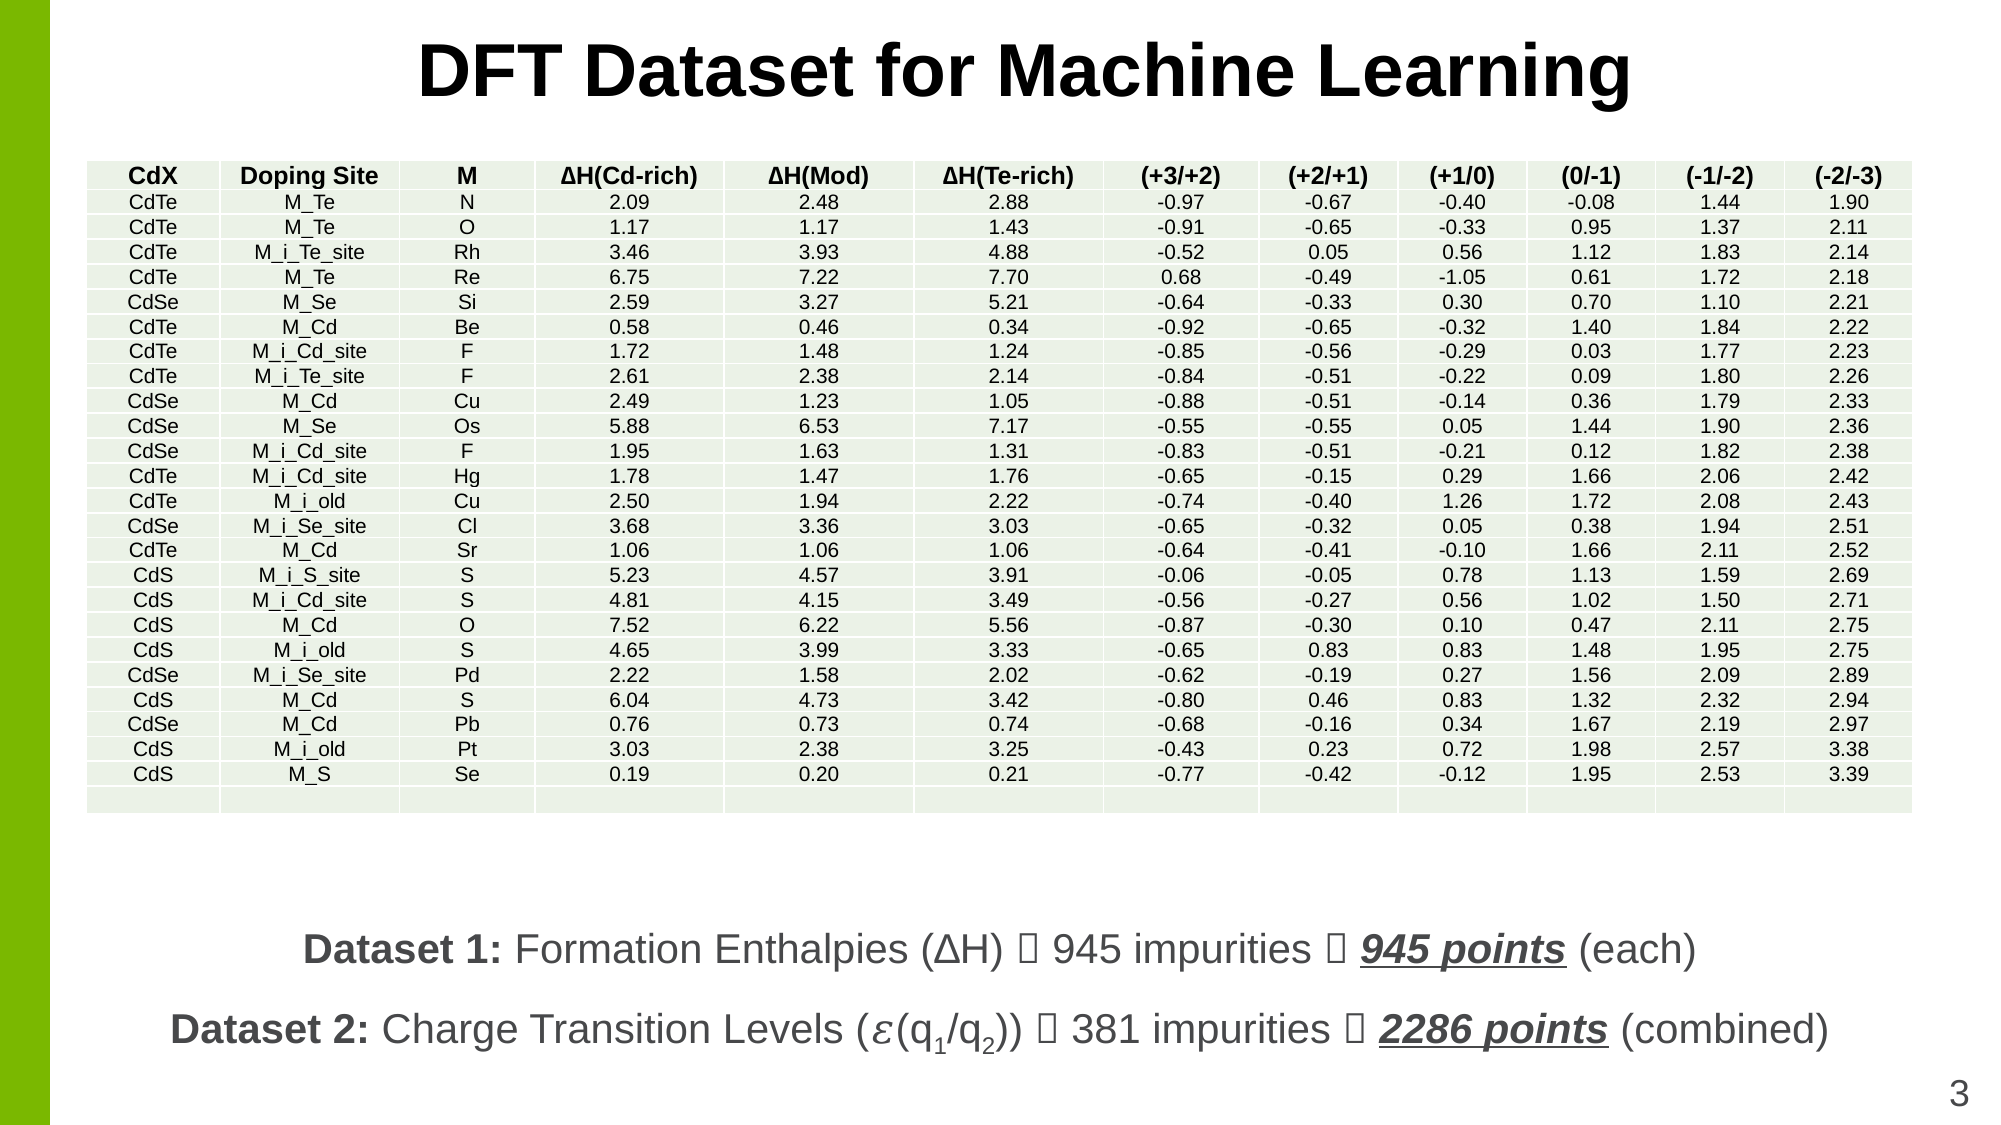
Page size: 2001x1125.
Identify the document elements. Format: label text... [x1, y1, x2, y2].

table_cell 2.32 [1656, 688, 1784, 711]
table_cell 1.90 [1785, 190, 1912, 213]
table_cell 7.70 [915, 265, 1103, 288]
table_cell F [400, 340, 534, 363]
table_cell 0.20 [725, 762, 913, 785]
table_cell O [400, 215, 534, 238]
table_cell Be [400, 315, 534, 338]
table_cell Sr [400, 538, 534, 561]
table_cell 2.11 [1656, 613, 1784, 636]
table_cell -0.43 [1104, 737, 1258, 760]
table_cell 2.38 [725, 737, 913, 760]
table_cell 3.93 [725, 240, 913, 263]
table_cell 5.23 [536, 563, 723, 586]
table_cell M_i_Te_site [221, 364, 399, 387]
table_cell Hg [400, 464, 534, 487]
table_cell 2.09 [1656, 663, 1784, 686]
table_cell 1.13 [1528, 563, 1655, 586]
table_cell CdSe [87, 414, 219, 437]
table_cell 1.98 [1528, 737, 1655, 760]
table_cell 2.09 [536, 190, 723, 213]
table_cell CdS [87, 737, 219, 760]
table_cell [536, 787, 723, 813]
table_cell 1.72 [1656, 265, 1784, 288]
table_cell 1.82 [1656, 439, 1784, 462]
table_cell 1.05 [915, 389, 1103, 412]
table_cell -0.65 [1260, 315, 1397, 338]
table_cell 3.39 [1785, 762, 1912, 785]
table_cell -0.27 [1260, 588, 1397, 611]
table_cell -0.64 [1104, 538, 1258, 561]
table_cell [87, 787, 219, 813]
table_cell 0.30 [1399, 290, 1526, 313]
table_cell -0.65 [1104, 464, 1258, 487]
table_cell 1.48 [725, 340, 913, 363]
table_cell 1.76 [915, 464, 1103, 487]
table_cell 2.43 [1785, 489, 1912, 512]
table_cell CdS [87, 688, 219, 711]
table_cell 2.36 [1785, 414, 1912, 437]
table_cell 3.36 [725, 514, 913, 537]
table_cell M_S [221, 762, 399, 785]
table_cell 0.09 [1528, 364, 1655, 387]
table_cell 1.40 [1528, 315, 1655, 338]
table_cell -0.56 [1104, 588, 1258, 611]
table_cell 1.66 [1528, 538, 1655, 561]
table_cell Re [400, 265, 534, 288]
table_cell 2.57 [1656, 737, 1784, 760]
table_cell F [400, 439, 534, 462]
table_cell 0.46 [725, 315, 913, 338]
table_cell 2.21 [1785, 290, 1912, 313]
table_cell 4.15 [725, 588, 913, 611]
table_cell 2.50 [536, 489, 723, 512]
table_cell 1.23 [725, 389, 913, 412]
table_cell 2.23 [1785, 340, 1912, 363]
table_cell 0.21 [915, 762, 1103, 785]
table_cell 1.56 [1528, 663, 1655, 686]
table_cell 3.46 [536, 240, 723, 263]
table_cell F [400, 364, 534, 387]
table_cell 0.05 [1399, 514, 1526, 537]
table_cell M_Te [221, 265, 399, 288]
table_cell -0.52 [1104, 240, 1258, 263]
table_cell 2.38 [1785, 439, 1912, 462]
table_cell 0.58 [536, 315, 723, 338]
table_cell 2.94 [1785, 688, 1912, 711]
table_cell 5.56 [915, 613, 1103, 636]
table_cell 4.57 [725, 563, 913, 586]
table_cell 0.83 [1399, 638, 1526, 661]
table_cell 0.05 [1260, 240, 1397, 263]
table_cell CdS [87, 563, 219, 586]
table_cell 0.74 [915, 712, 1103, 736]
table_cell -0.15 [1260, 464, 1397, 487]
table_cell 2.06 [1656, 464, 1784, 487]
table_cell 2.19 [1656, 712, 1784, 736]
table_cell 1.06 [536, 538, 723, 561]
table_cell M_i_Te_site [221, 240, 399, 263]
table_header Doping Site [221, 161, 399, 189]
table_header (-1/-2) [1656, 161, 1784, 189]
table_cell 2.18 [1785, 265, 1912, 288]
table_cell M_i_Cd_site [221, 340, 399, 363]
table_cell -0.67 [1260, 190, 1397, 213]
table_cell 1.24 [915, 340, 1103, 363]
table_cell -0.74 [1104, 489, 1258, 512]
table_cell -0.51 [1260, 389, 1397, 412]
table_cell -0.65 [1104, 638, 1258, 661]
table_cell Si [400, 290, 534, 313]
table_header (-2/-3) [1785, 161, 1912, 189]
table_cell Cl [400, 514, 534, 537]
table_cell -0.65 [1260, 215, 1397, 238]
table_cell 2.61 [536, 364, 723, 387]
table_cell M_Cd [221, 613, 399, 636]
table_cell 3.27 [725, 290, 913, 313]
table_cell 2.38 [725, 364, 913, 387]
table_cell 1.95 [1656, 638, 1784, 661]
table_cell -0.12 [1399, 762, 1526, 785]
table_cell 0.23 [1260, 737, 1397, 760]
table_cell 1.06 [915, 538, 1103, 561]
table_cell 0.38 [1528, 514, 1655, 537]
table_cell 0.47 [1528, 613, 1655, 636]
table_cell -0.62 [1104, 663, 1258, 686]
table_cell -0.97 [1104, 190, 1258, 213]
table_header (+3/+2) [1104, 161, 1258, 189]
table_cell Rh [400, 240, 534, 263]
table_cell 2.22 [536, 663, 723, 686]
table_cell 1.72 [536, 340, 723, 363]
table_cell 1.95 [536, 439, 723, 462]
table_cell 2.48 [725, 190, 913, 213]
table_cell 1.94 [725, 489, 913, 512]
table_cell 0.56 [1399, 588, 1526, 611]
table_cell 1.66 [1528, 464, 1655, 487]
table_cell 2.71 [1785, 588, 1912, 611]
table_cell 1.84 [1656, 315, 1784, 338]
table_cell 3.42 [915, 688, 1103, 711]
table_cell 1.12 [1528, 240, 1655, 263]
table_cell Cu [400, 389, 534, 412]
table_cell O [400, 613, 534, 636]
table_cell 1.83 [1656, 240, 1784, 263]
table_cell S [400, 563, 534, 586]
table_cell -0.55 [1104, 414, 1258, 437]
table_cell 0.12 [1528, 439, 1655, 462]
table_cell 0.34 [915, 315, 1103, 338]
table_cell CdTe [87, 240, 219, 263]
table_cell 1.50 [1656, 588, 1784, 611]
table_cell -0.64 [1104, 290, 1258, 313]
table_cell 3.99 [725, 638, 913, 661]
table_cell 1.31 [915, 439, 1103, 462]
table_cell -0.92 [1104, 315, 1258, 338]
table_cell -0.51 [1260, 364, 1397, 387]
table_cell S [400, 588, 534, 611]
table_cell 1.37 [1656, 215, 1784, 238]
table_cell 1.48 [1528, 638, 1655, 661]
table_cell -0.68 [1104, 712, 1258, 736]
table_cell 3.03 [536, 737, 723, 760]
table_cell CdTe [87, 364, 219, 387]
table_cell M_i_Se_site [221, 663, 399, 686]
table_cell [1399, 787, 1526, 813]
table_cell 1.67 [1528, 712, 1655, 736]
table_cell 2.22 [915, 489, 1103, 512]
table_cell 1.78 [536, 464, 723, 487]
table_cell CdTe [87, 190, 219, 213]
table_cell Pt [400, 737, 534, 760]
table_cell -0.32 [1260, 514, 1397, 537]
table_cell 2.14 [1785, 240, 1912, 263]
table_cell 3.03 [915, 514, 1103, 537]
table_cell 2.02 [915, 663, 1103, 686]
text_box Dataset 1: Formation Enthalpies (∆H)  945 impurities  945 points (each) Dataset 2: Charge Transition Levels (𝜀(q1/q2))  381 impurities  2286 points (combined) [155, 914, 1845, 1067]
table_cell CdSe [87, 514, 219, 537]
table_cell 0.78 [1399, 563, 1526, 586]
table_cell 1.79 [1656, 389, 1784, 412]
table_header CdX [87, 161, 219, 189]
table_cell -0.29 [1399, 340, 1526, 363]
table_cell N [400, 190, 534, 213]
table_cell 3.91 [915, 563, 1103, 586]
table_cell 1.17 [536, 215, 723, 238]
table_cell 2.88 [915, 190, 1103, 213]
table_cell 1.17 [725, 215, 913, 238]
table_cell M_i_S_site [221, 563, 399, 586]
table_cell Pb [400, 712, 534, 736]
table_cell -0.83 [1104, 439, 1258, 462]
table_cell 0.56 [1399, 240, 1526, 263]
table_cell M_i_old [221, 737, 399, 760]
table_cell -0.91 [1104, 215, 1258, 238]
table_cell 0.83 [1399, 688, 1526, 711]
table_cell 2.52 [1785, 538, 1912, 561]
table_cell -0.55 [1260, 414, 1397, 437]
table_cell 0.68 [1104, 265, 1258, 288]
table_cell 2.26 [1785, 364, 1912, 387]
table_cell M_Cd [221, 315, 399, 338]
table_header M [400, 161, 534, 189]
table_cell Os [400, 414, 534, 437]
table_cell 2.11 [1656, 538, 1784, 561]
table_cell 2.14 [915, 364, 1103, 387]
table_cell 4.65 [536, 638, 723, 661]
table_cell 0.70 [1528, 290, 1655, 313]
table_cell CdS [87, 613, 219, 636]
table_cell 0.34 [1399, 712, 1526, 736]
table_cell [1104, 787, 1258, 813]
table_cell -0.80 [1104, 688, 1258, 711]
table_cell M_i_old [221, 638, 399, 661]
table_cell 1.10 [1656, 290, 1784, 313]
table_cell 6.22 [725, 613, 913, 636]
table_cell 6.04 [536, 688, 723, 711]
table_cell 1.94 [1656, 514, 1784, 537]
table_cell Cu [400, 489, 534, 512]
table_header (+2/+1) [1260, 161, 1397, 189]
table_cell CdSe [87, 663, 219, 686]
table_cell 0.10 [1399, 613, 1526, 636]
table_cell 0.19 [536, 762, 723, 785]
table_header ∆H(Te-rich) [915, 161, 1103, 189]
text_box 3 [1934, 1061, 1981, 1106]
table_cell [725, 787, 913, 813]
table_cell 3.33 [915, 638, 1103, 661]
table_cell M_i_Se_site [221, 514, 399, 537]
table_cell 4.88 [915, 240, 1103, 263]
table_cell -0.06 [1104, 563, 1258, 586]
table_cell 6.75 [536, 265, 723, 288]
table_cell 1.90 [1656, 414, 1784, 437]
table_cell 0.46 [1260, 688, 1397, 711]
table_cell -0.42 [1260, 762, 1397, 785]
table_cell 0.05 [1399, 414, 1526, 437]
table_cell 2.33 [1785, 389, 1912, 412]
table_cell 3.68 [536, 514, 723, 537]
table_cell -0.88 [1104, 389, 1258, 412]
table_cell M_Te [221, 190, 399, 213]
table_cell 0.61 [1528, 265, 1655, 288]
table_cell CdTe [87, 215, 219, 238]
table_cell 3.49 [915, 588, 1103, 611]
table_cell 2.08 [1656, 489, 1784, 512]
table_cell -0.21 [1399, 439, 1526, 462]
table_cell -0.16 [1260, 712, 1397, 736]
table_cell 0.27 [1399, 663, 1526, 686]
table_cell -0.85 [1104, 340, 1258, 363]
table_cell -0.51 [1260, 439, 1397, 462]
table_header ∆H(Cd-rich) [536, 161, 723, 189]
table_cell [221, 787, 399, 813]
table_cell 3.38 [1785, 737, 1912, 760]
table_cell -0.33 [1260, 290, 1397, 313]
table_cell -0.87 [1104, 613, 1258, 636]
table_cell 0.29 [1399, 464, 1526, 487]
table_cell -0.40 [1399, 190, 1526, 213]
table_cell 2.51 [1785, 514, 1912, 537]
table_cell M_i_Cd_site [221, 588, 399, 611]
table_cell -0.08 [1528, 190, 1655, 213]
table_cell -0.33 [1399, 215, 1526, 238]
table_cell 7.17 [915, 414, 1103, 437]
table_cell 2.89 [1785, 663, 1912, 686]
table_cell 1.26 [1399, 489, 1526, 512]
table_cell -0.40 [1260, 489, 1397, 512]
table_cell CdSe [87, 712, 219, 736]
table_cell 2.75 [1785, 638, 1912, 661]
table_cell 5.88 [536, 414, 723, 437]
table_cell 2.22 [1785, 315, 1912, 338]
table_cell 2.42 [1785, 464, 1912, 487]
table_cell CdSe [87, 290, 219, 313]
table_cell CdTe [87, 464, 219, 487]
table_cell -0.30 [1260, 613, 1397, 636]
table_cell -0.41 [1260, 538, 1397, 561]
table_header (0/-1) [1528, 161, 1655, 189]
table_cell 1.72 [1528, 489, 1655, 512]
table_cell CdTe [87, 340, 219, 363]
table_cell 1.58 [725, 663, 913, 686]
table_cell 1.59 [1656, 563, 1784, 586]
table_cell [1528, 787, 1655, 813]
table_cell 0.36 [1528, 389, 1655, 412]
table_cell 2.49 [536, 389, 723, 412]
table_cell 3.25 [915, 737, 1103, 760]
table_cell -0.19 [1260, 663, 1397, 686]
table_cell 4.73 [725, 688, 913, 711]
title DFT Dataset for Machine Learning [51, 27, 2000, 138]
table_cell 1.47 [725, 464, 913, 487]
table_cell [1785, 787, 1912, 813]
table_cell 0.83 [1260, 638, 1397, 661]
table_cell 4.81 [536, 588, 723, 611]
table_cell 1.95 [1528, 762, 1655, 785]
table_cell M_Cd [221, 712, 399, 736]
table_cell 1.44 [1656, 190, 1784, 213]
table_cell -0.49 [1260, 265, 1397, 288]
table_cell -0.56 [1260, 340, 1397, 363]
table_cell 1.43 [915, 215, 1103, 238]
table_cell Pd [400, 663, 534, 686]
table_cell [400, 787, 534, 813]
table_cell S [400, 638, 534, 661]
table_cell CdS [87, 638, 219, 661]
table_header (+1/0) [1399, 161, 1526, 189]
table_cell M_i_old [221, 489, 399, 512]
table_cell 0.72 [1399, 737, 1526, 760]
table_cell -0.10 [1399, 538, 1526, 561]
table_cell 2.69 [1785, 563, 1912, 586]
table_cell CdSe [87, 389, 219, 412]
table_cell M_i_Cd_site [221, 439, 399, 462]
table_cell -0.14 [1399, 389, 1526, 412]
table_cell -0.77 [1104, 762, 1258, 785]
table_header ∆H(Mod) [725, 161, 913, 189]
table_cell 7.52 [536, 613, 723, 636]
table_cell 1.80 [1656, 364, 1784, 387]
table_cell 0.76 [536, 712, 723, 736]
table_cell 1.06 [725, 538, 913, 561]
table_cell 1.32 [1528, 688, 1655, 711]
table_cell 2.75 [1785, 613, 1912, 636]
table_cell CdTe [87, 315, 219, 338]
table_cell 1.02 [1528, 588, 1655, 611]
table_cell CdTe [87, 489, 219, 512]
table_cell 2.11 [1785, 215, 1912, 238]
table_cell 1.44 [1528, 414, 1655, 437]
table_cell CdS [87, 588, 219, 611]
table_cell 0.73 [725, 712, 913, 736]
table_cell M_Se [221, 414, 399, 437]
table_cell M_Se [221, 290, 399, 313]
table_cell [1656, 787, 1784, 813]
table_cell S [400, 688, 534, 711]
table_cell -0.22 [1399, 364, 1526, 387]
table_cell -0.65 [1104, 514, 1258, 537]
table_cell -0.32 [1399, 315, 1526, 338]
table_cell 6.53 [725, 414, 913, 437]
table_cell 1.63 [725, 439, 913, 462]
table_cell [1260, 787, 1397, 813]
table_cell 7.22 [725, 265, 913, 288]
table_cell 2.53 [1656, 762, 1784, 785]
table_cell CdTe [87, 538, 219, 561]
table_cell M_Cd [221, 538, 399, 561]
table_cell 0.03 [1528, 340, 1655, 363]
table_cell -0.05 [1260, 563, 1397, 586]
table_cell M_i_Cd_site [221, 464, 399, 487]
table_cell 5.21 [915, 290, 1103, 313]
table_cell -1.05 [1399, 265, 1526, 288]
table_cell CdS [87, 762, 219, 785]
table_cell M_Cd [221, 688, 399, 711]
table_cell M_Cd [221, 389, 399, 412]
table_cell 0.95 [1528, 215, 1655, 238]
table_cell M_Te [221, 215, 399, 238]
table_cell CdSe [87, 439, 219, 462]
table_cell 2.59 [536, 290, 723, 313]
table_cell 2.97 [1785, 712, 1912, 736]
table_cell 1.77 [1656, 340, 1784, 363]
table_cell Se [400, 762, 534, 785]
table_cell [915, 787, 1103, 813]
table_cell CdTe [87, 265, 219, 288]
table_cell -0.84 [1104, 364, 1258, 387]
